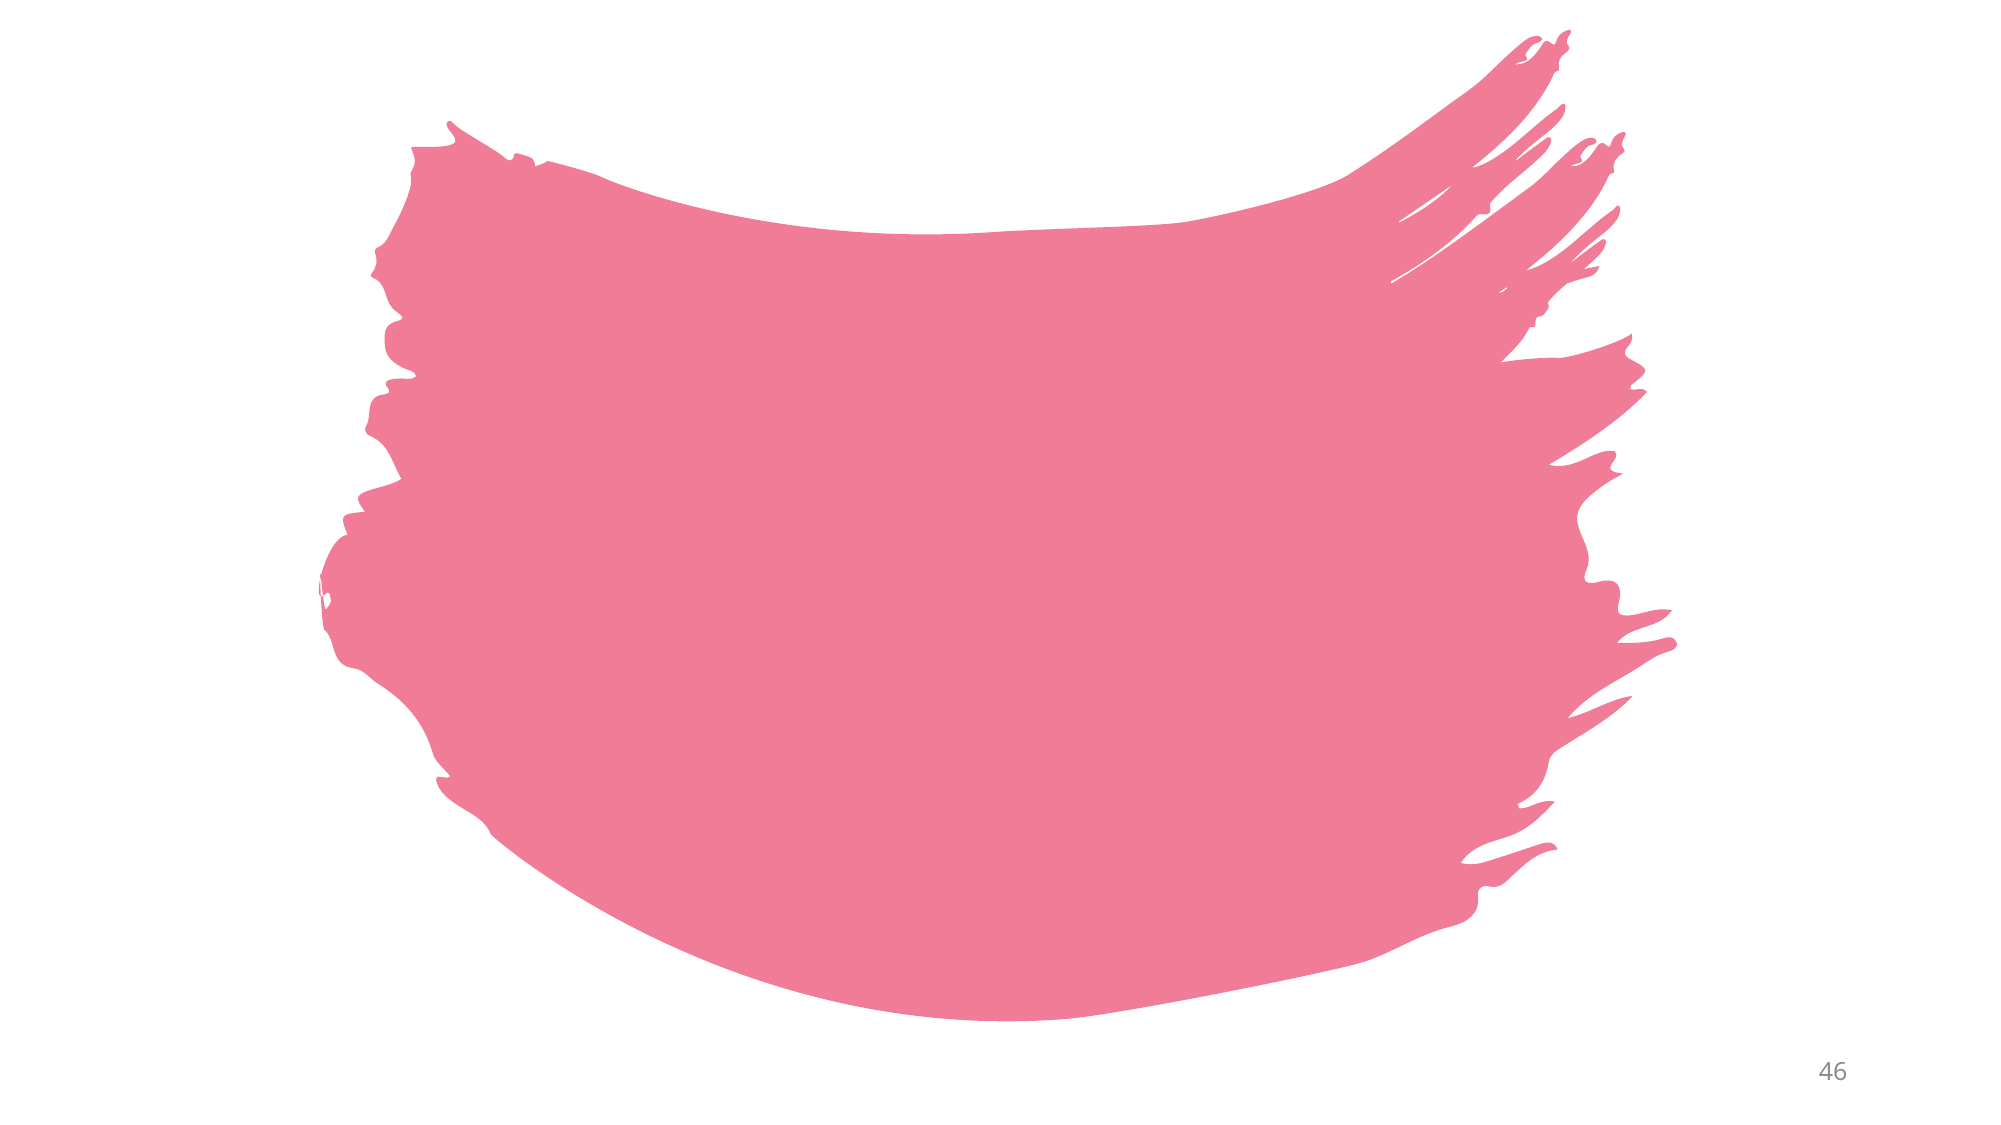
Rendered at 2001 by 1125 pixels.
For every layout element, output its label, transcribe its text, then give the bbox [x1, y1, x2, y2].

slide_number 46 [1412, 1042, 1863, 1103]
